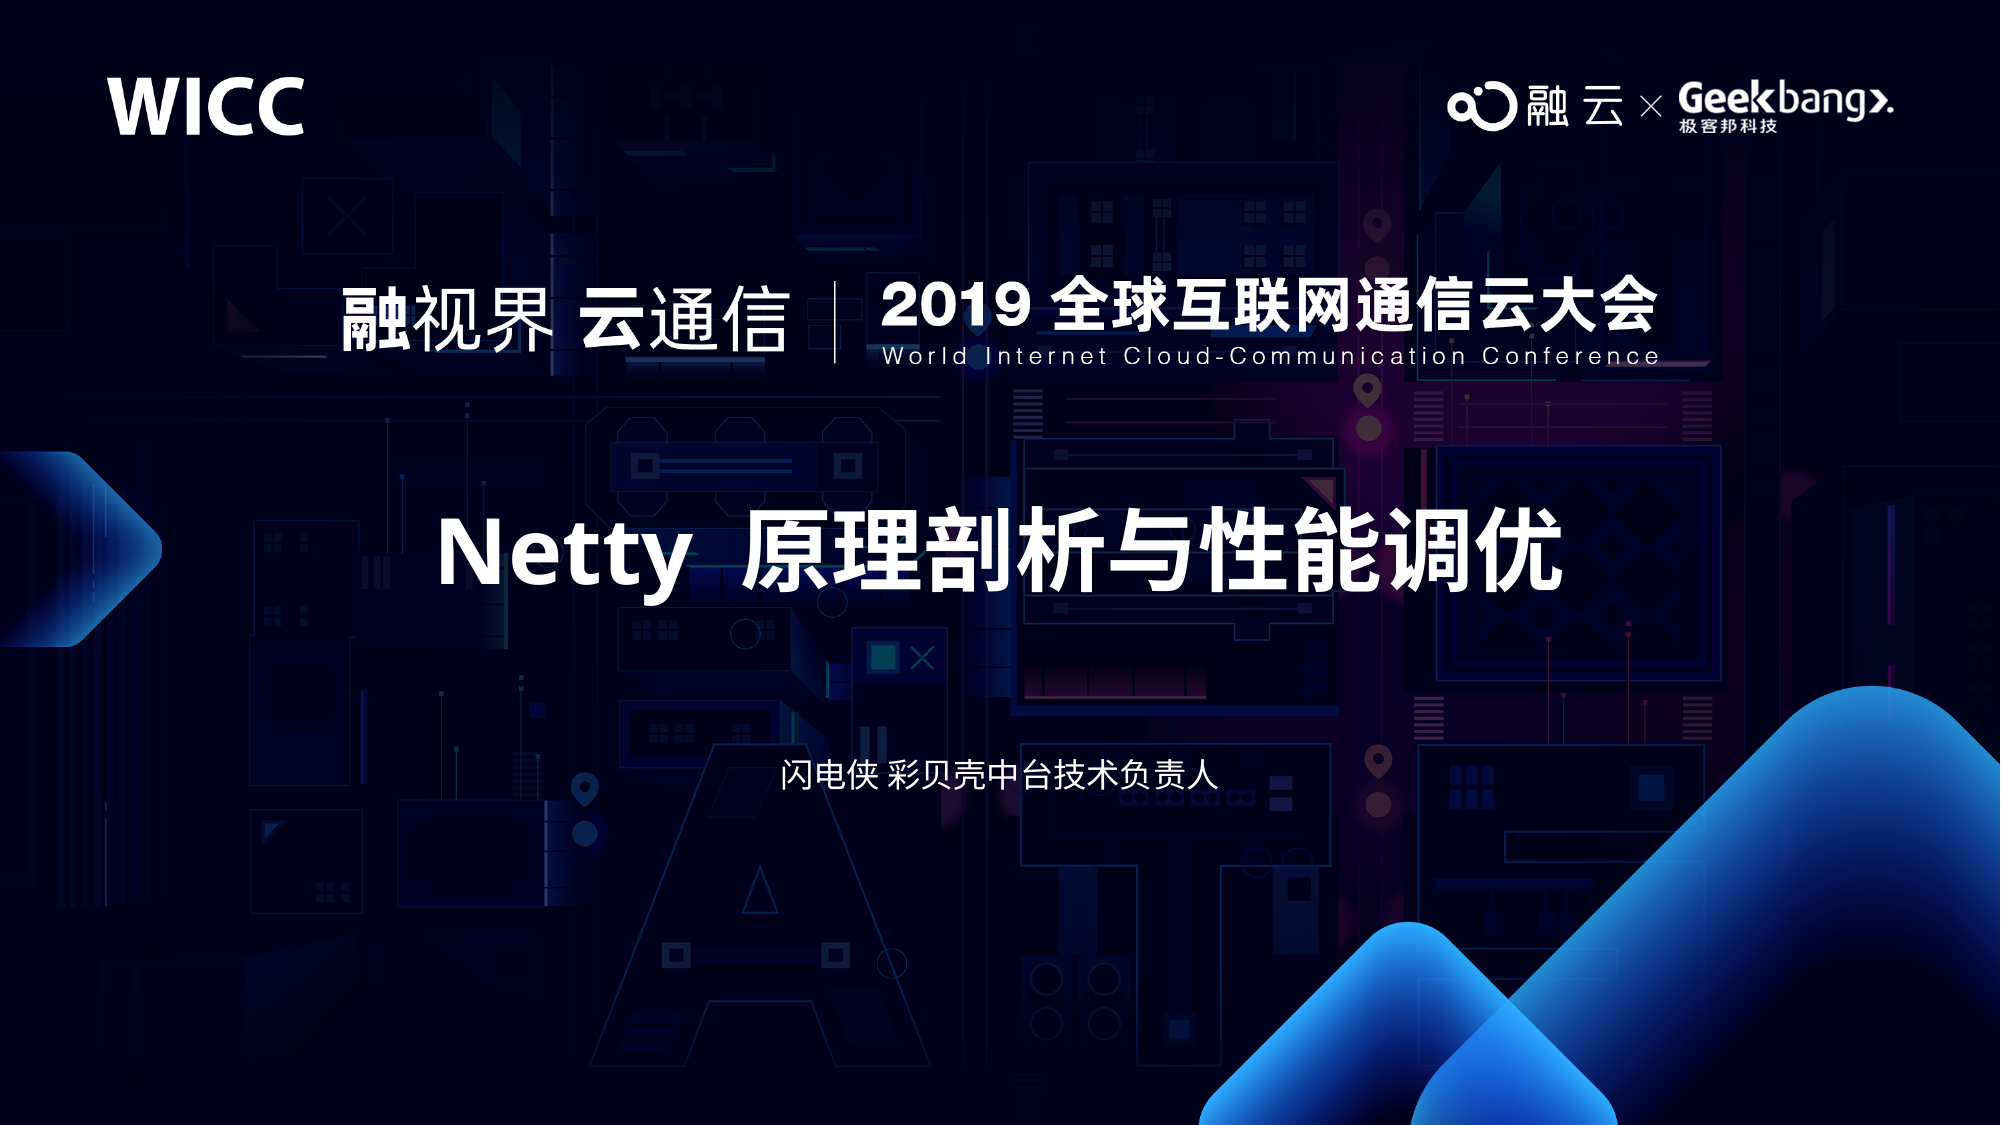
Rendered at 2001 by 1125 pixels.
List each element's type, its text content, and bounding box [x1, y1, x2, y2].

picture [0, 0, 2000, 1125]
title Netty 原理剖析与性能调优 [249, 458, 1750, 652]
subtitle 闪电侠 彩贝壳中台技术负责人 [249, 746, 1750, 825]
